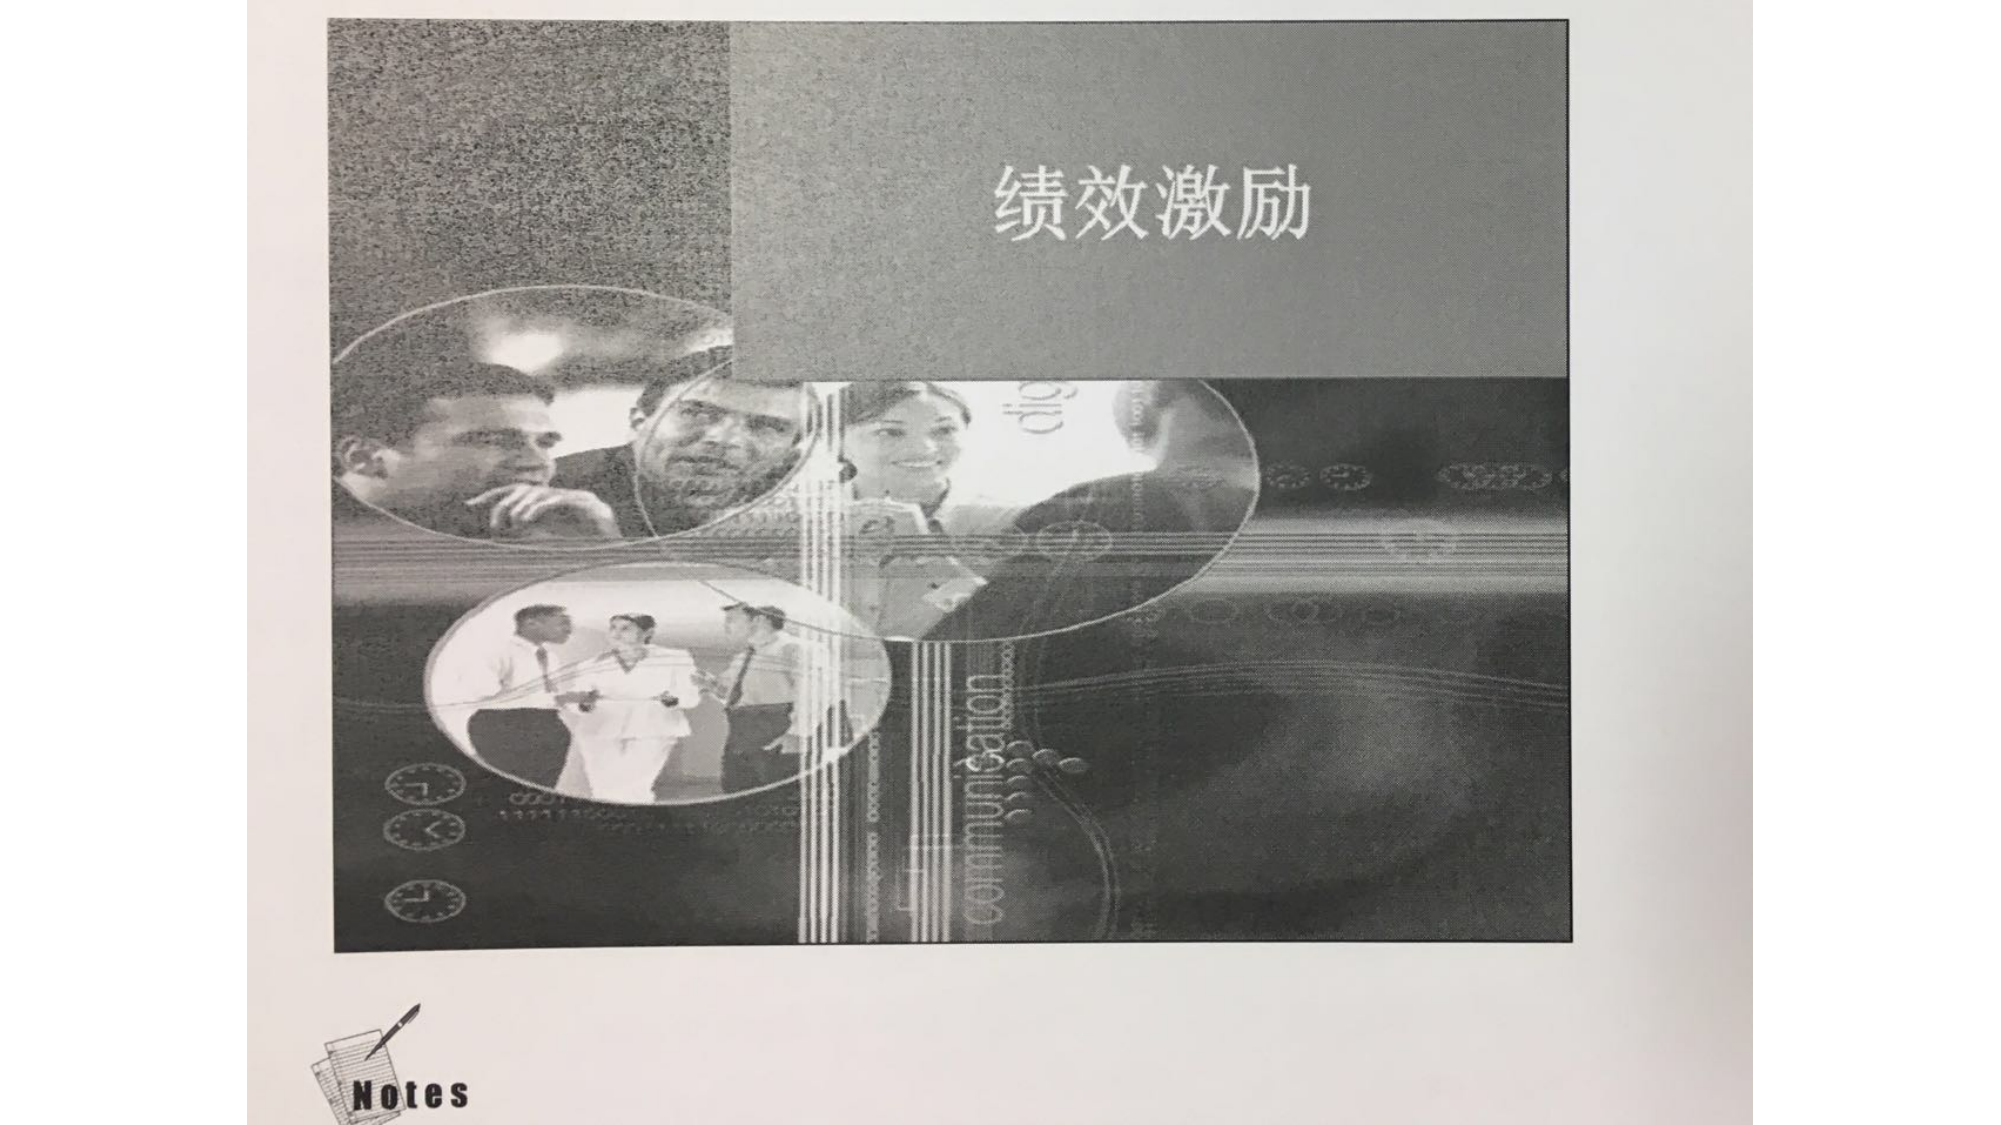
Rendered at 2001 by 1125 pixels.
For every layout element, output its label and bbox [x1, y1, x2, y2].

picture [247, 0, 1753, 1125]
